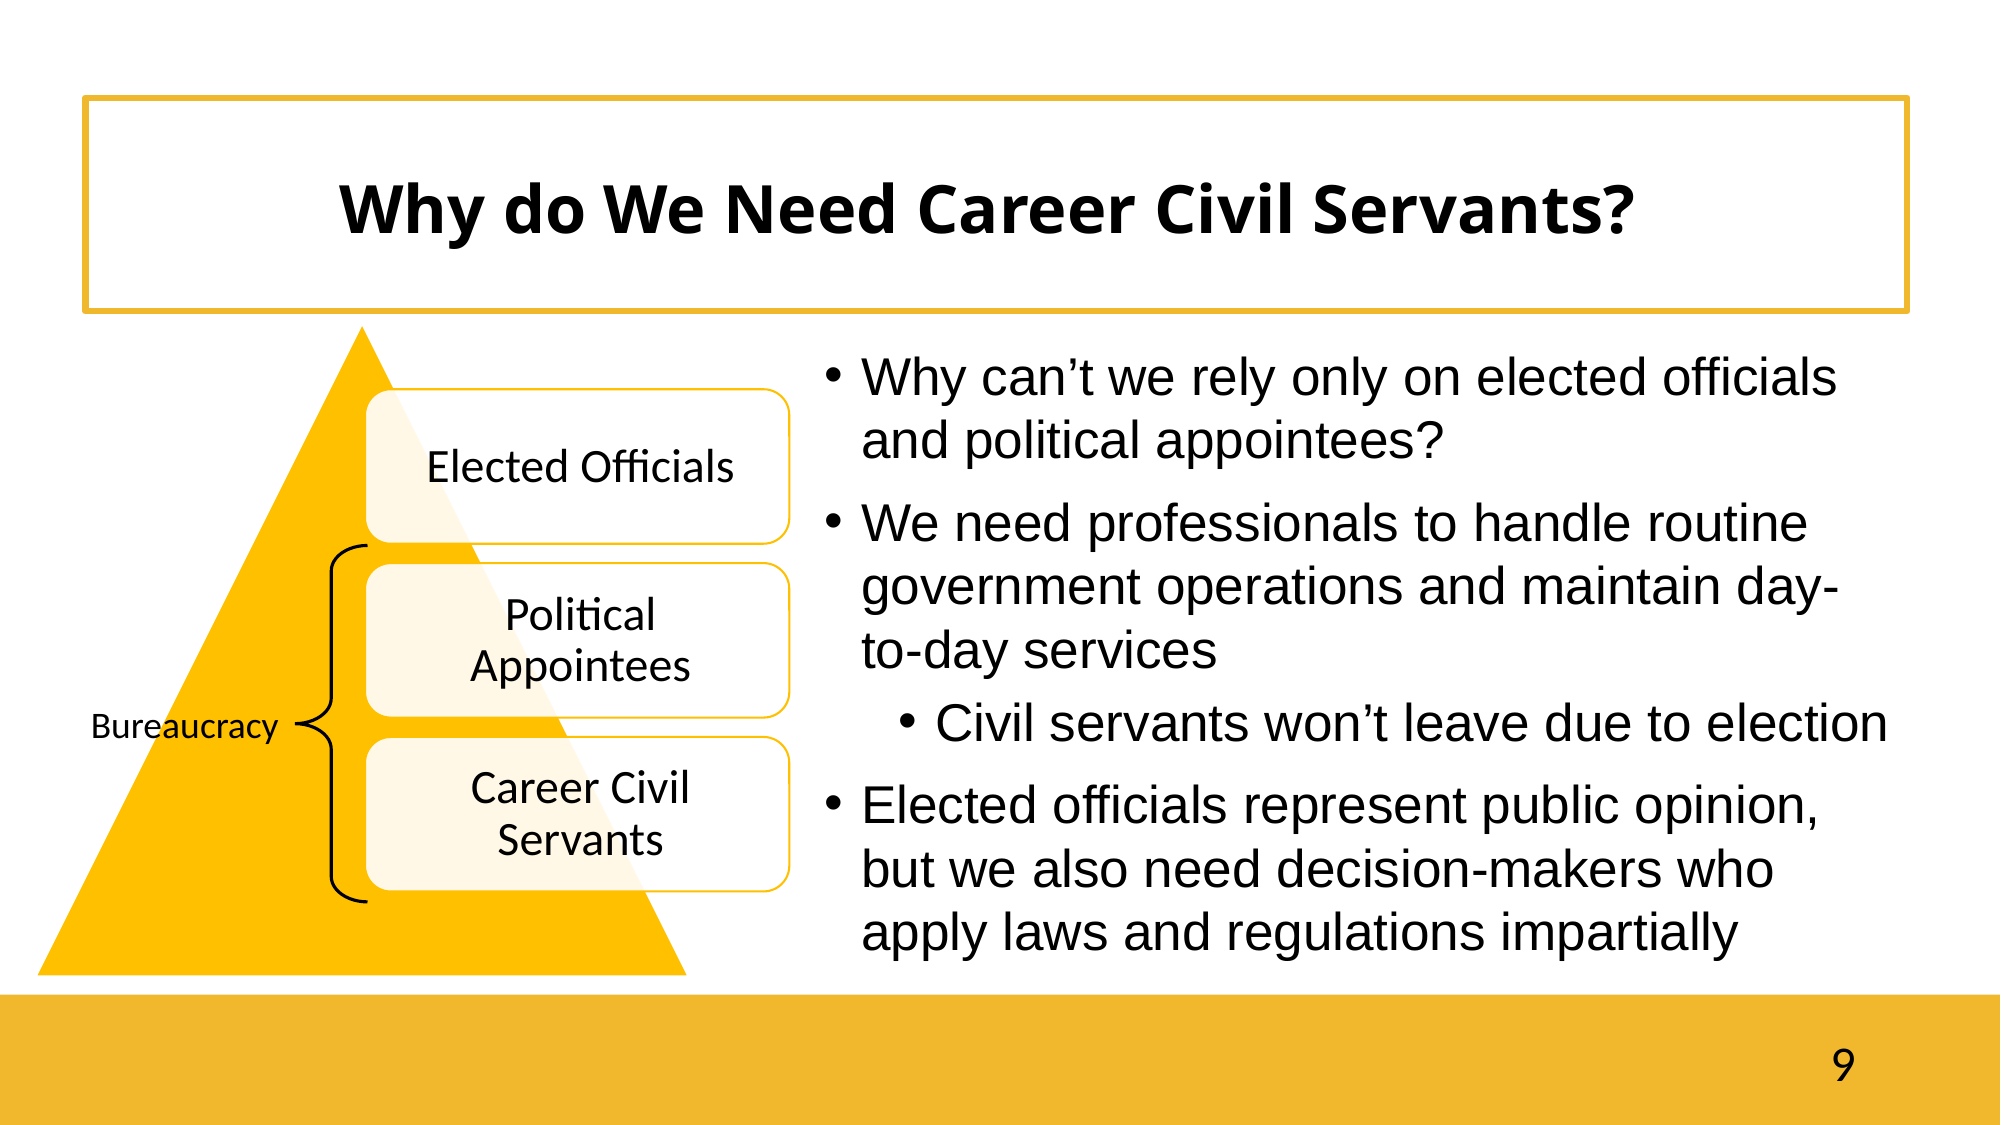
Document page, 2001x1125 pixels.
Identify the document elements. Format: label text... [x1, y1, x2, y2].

text_box Why do We Need Career Civil Servants? [85, 97, 1908, 312]
text_box Why can’t we rely only on elected officials and political appointees? We need professionals to handle routine government operations and maintain day-to-day services Civil servants won’t leave due to election Elected officials represent public opinion, but we also need decision-makers who apply laws and regulations impartially [809, 334, 1908, 989]
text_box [18, 323, 810, 977]
